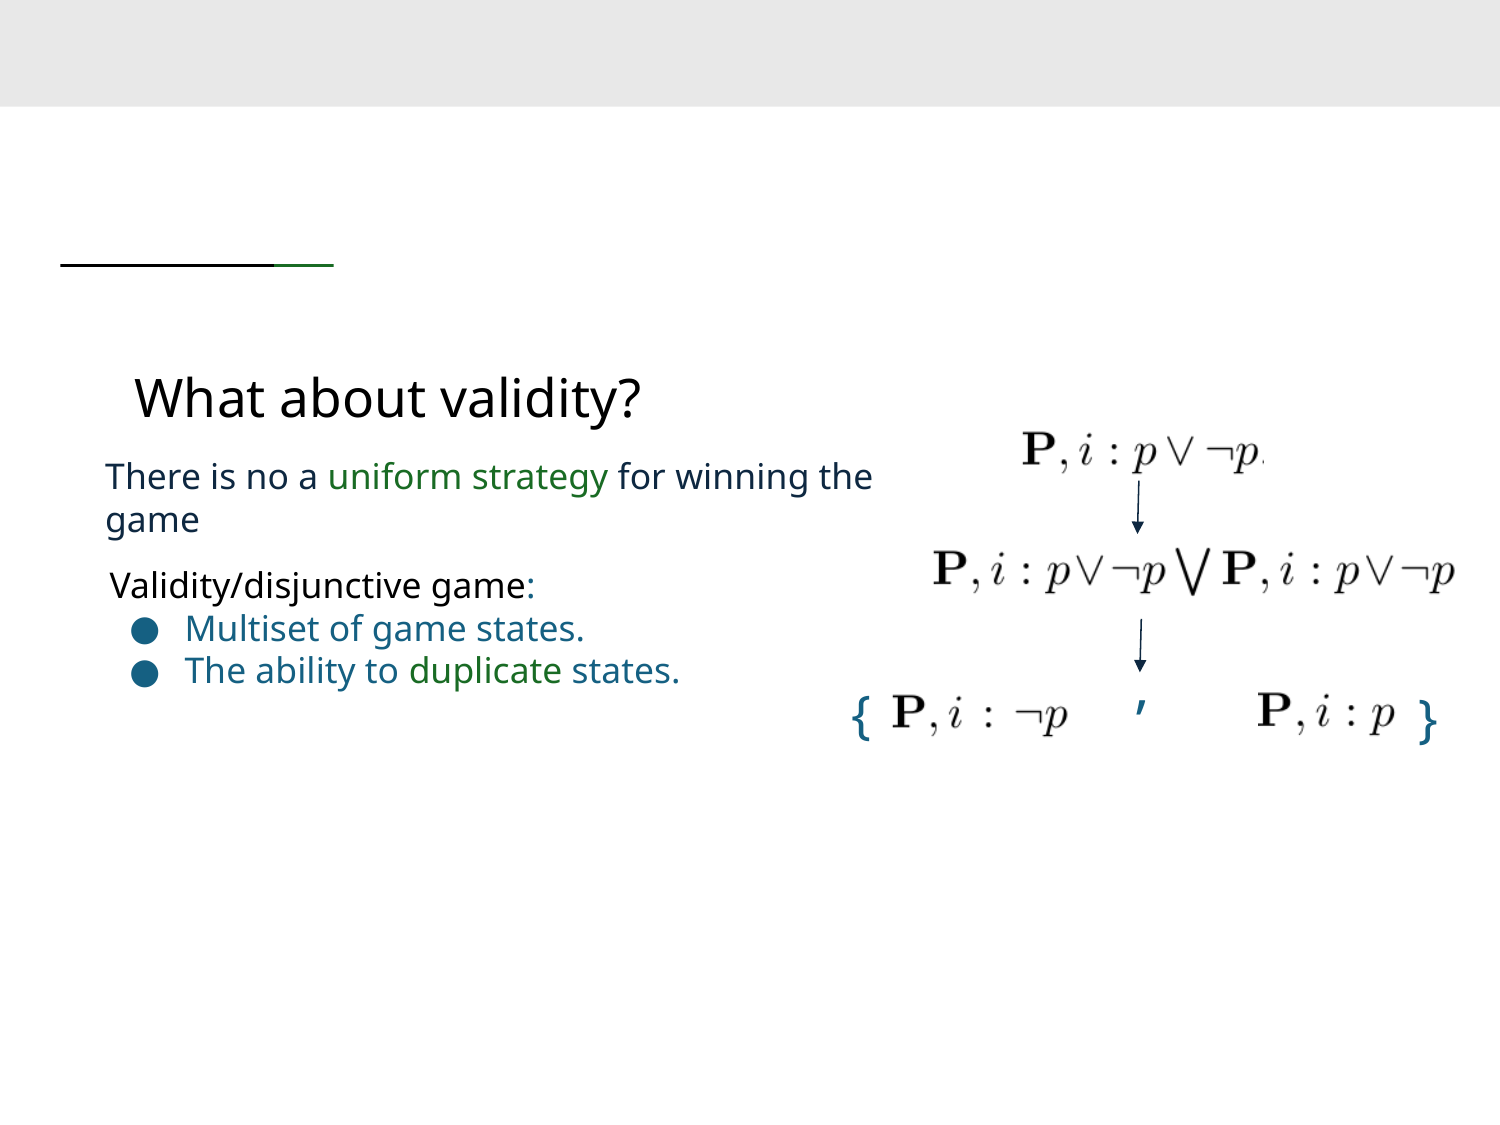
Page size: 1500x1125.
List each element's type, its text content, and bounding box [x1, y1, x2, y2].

picture [888, 685, 1076, 741]
text_box Validity/disjunctive game: Multiset of game states. The ability to duplicate states. [94, 548, 715, 706]
picture [925, 538, 1457, 602]
text_box { [836, 666, 889, 759]
text_box } [1404, 670, 1456, 763]
picture [1257, 685, 1398, 748]
text_box There is no a uniform strategy for winning the game [90, 439, 975, 555]
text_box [1136, 480, 1140, 535]
picture [1013, 418, 1265, 482]
title What about validity? [119, 356, 1381, 445]
text_box , [1119, 634, 1208, 735]
